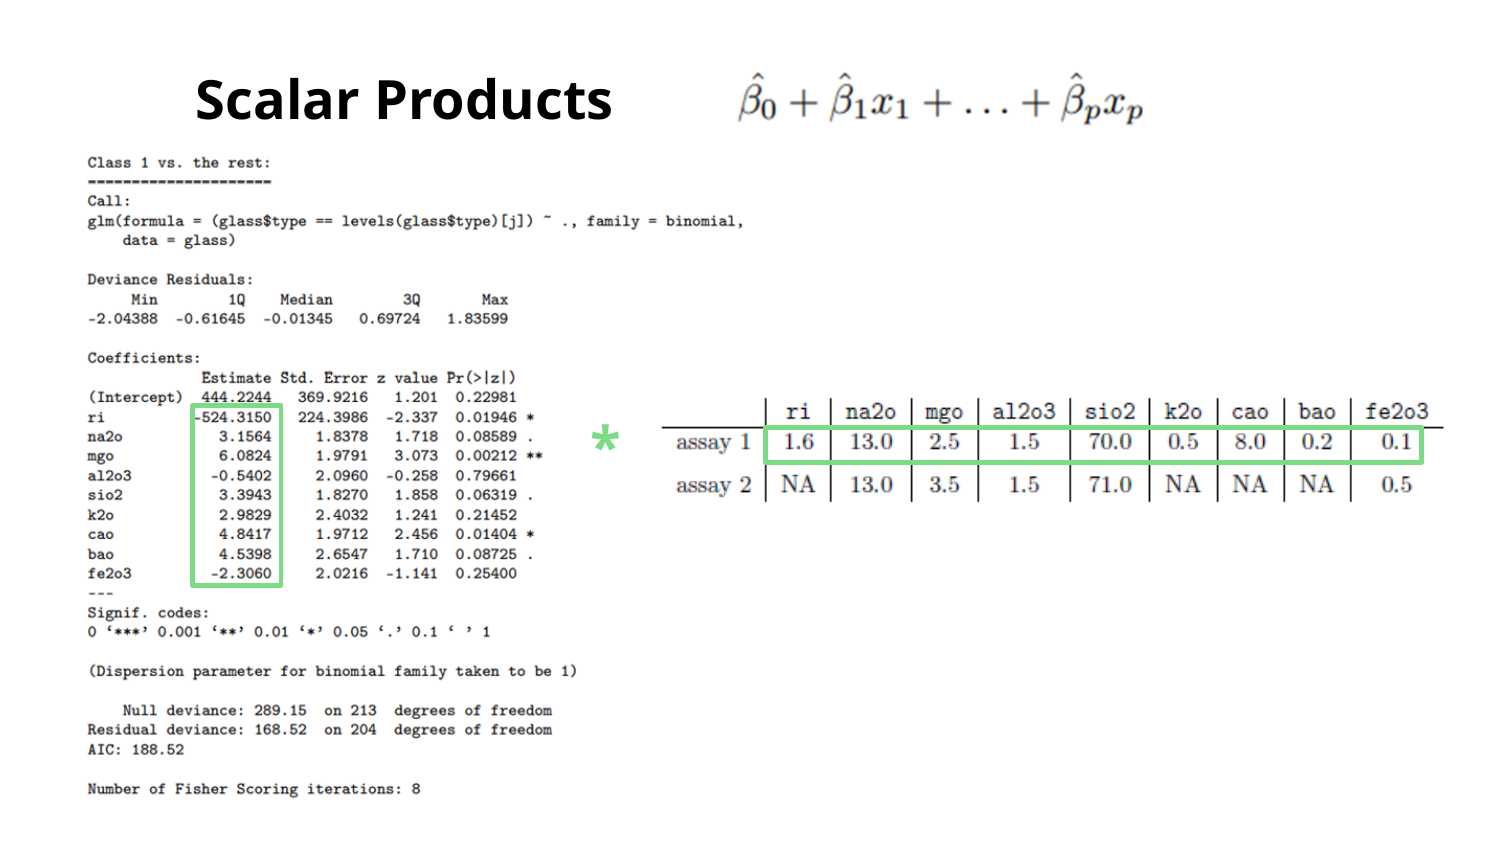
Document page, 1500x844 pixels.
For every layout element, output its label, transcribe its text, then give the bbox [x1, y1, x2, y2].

title Scalar Products [75, 50, 1367, 144]
picture [729, 59, 1156, 134]
picture [81, 153, 1455, 809]
